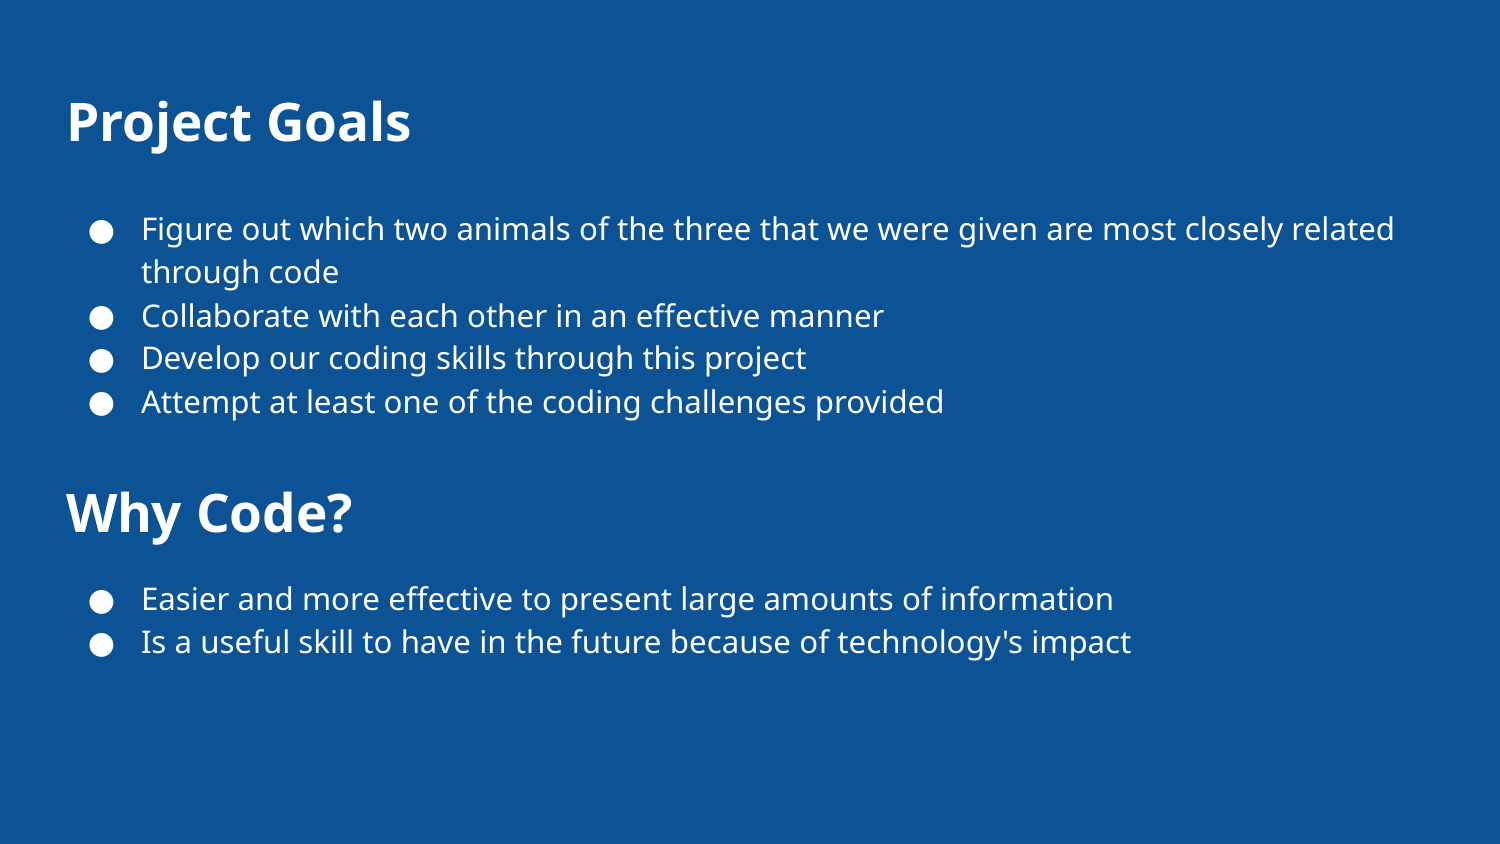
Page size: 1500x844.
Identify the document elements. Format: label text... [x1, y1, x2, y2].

list Figure out which two animals of the three that we were given are most closely related through code Collaborate with each other in an effective manner Develop our coding skills through this project Attempt at least one of the coding challenges provided [51, 189, 1449, 464]
title Project Goals [51, 72, 1449, 167]
list Easier and more effective to present large amounts of information Is a useful skill to have in the future because of technology's impact [51, 558, 1449, 794]
title Why Code? [51, 464, 1449, 558]
